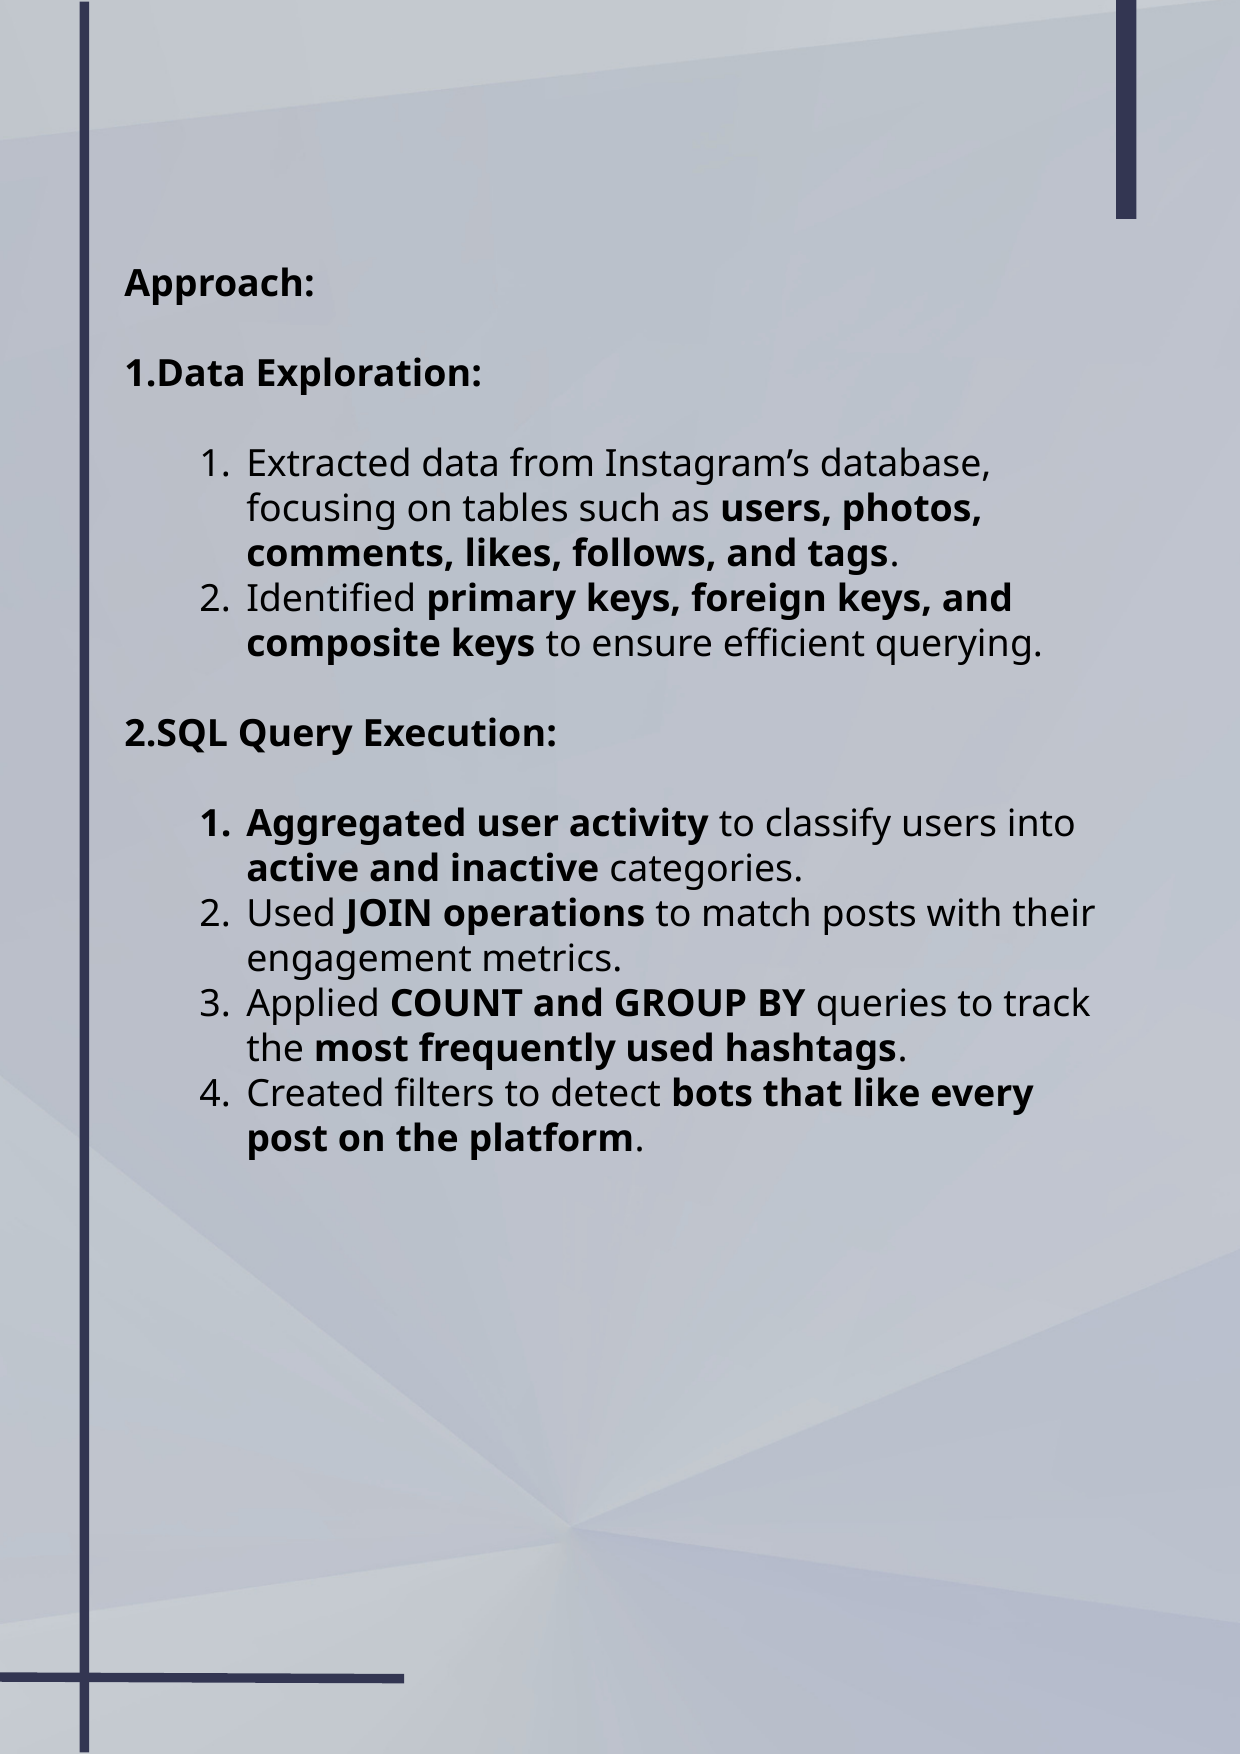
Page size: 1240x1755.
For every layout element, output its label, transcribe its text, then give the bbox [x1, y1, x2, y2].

text_box [0, 0, 1240, 1754]
text_box Approach: Data Exploration: Extracted data from Instagram’s database, focusing on tables such as users, photos, comments, likes, follows, and tags. Identified primary keys, foreign keys, and composite keys to ensure efficient querying. SQL Query Execution: Aggregated user activity to classify users into active and inactive categories. Used JOIN operations to match posts with their engagement metrics. Applied COUNT and GROUP BY queries to track the most frequently used hashtags. Created filters to detect bots that like every post on the platform. [109, 252, 1123, 1167]
